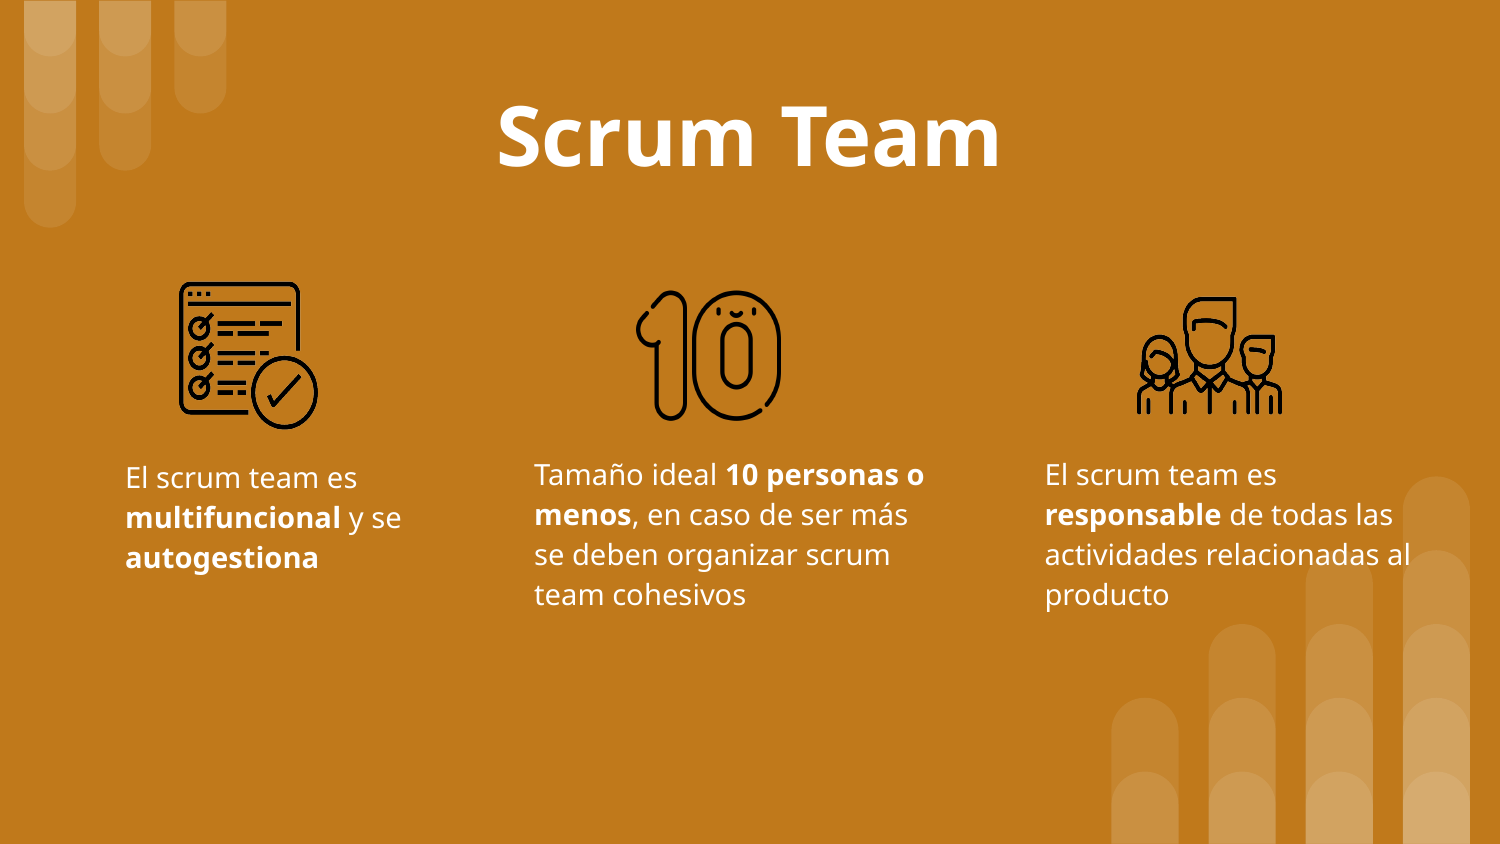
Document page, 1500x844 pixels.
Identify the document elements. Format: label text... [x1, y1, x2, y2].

picture [636, 275, 781, 436]
picture [179, 278, 319, 433]
text_box El scrum team es multifuncional y se autogestiona [34, 439, 463, 685]
text_box Tamaño ideal 10 personas o menos, en caso de ser más se deben organizar scrum team cohesivos [444, 435, 955, 627]
title Scrum Team [269, 41, 1231, 225]
text_box El scrum team es responsable de todas las actividades relacionadas al producto [954, 436, 1465, 692]
picture [1137, 275, 1283, 436]
